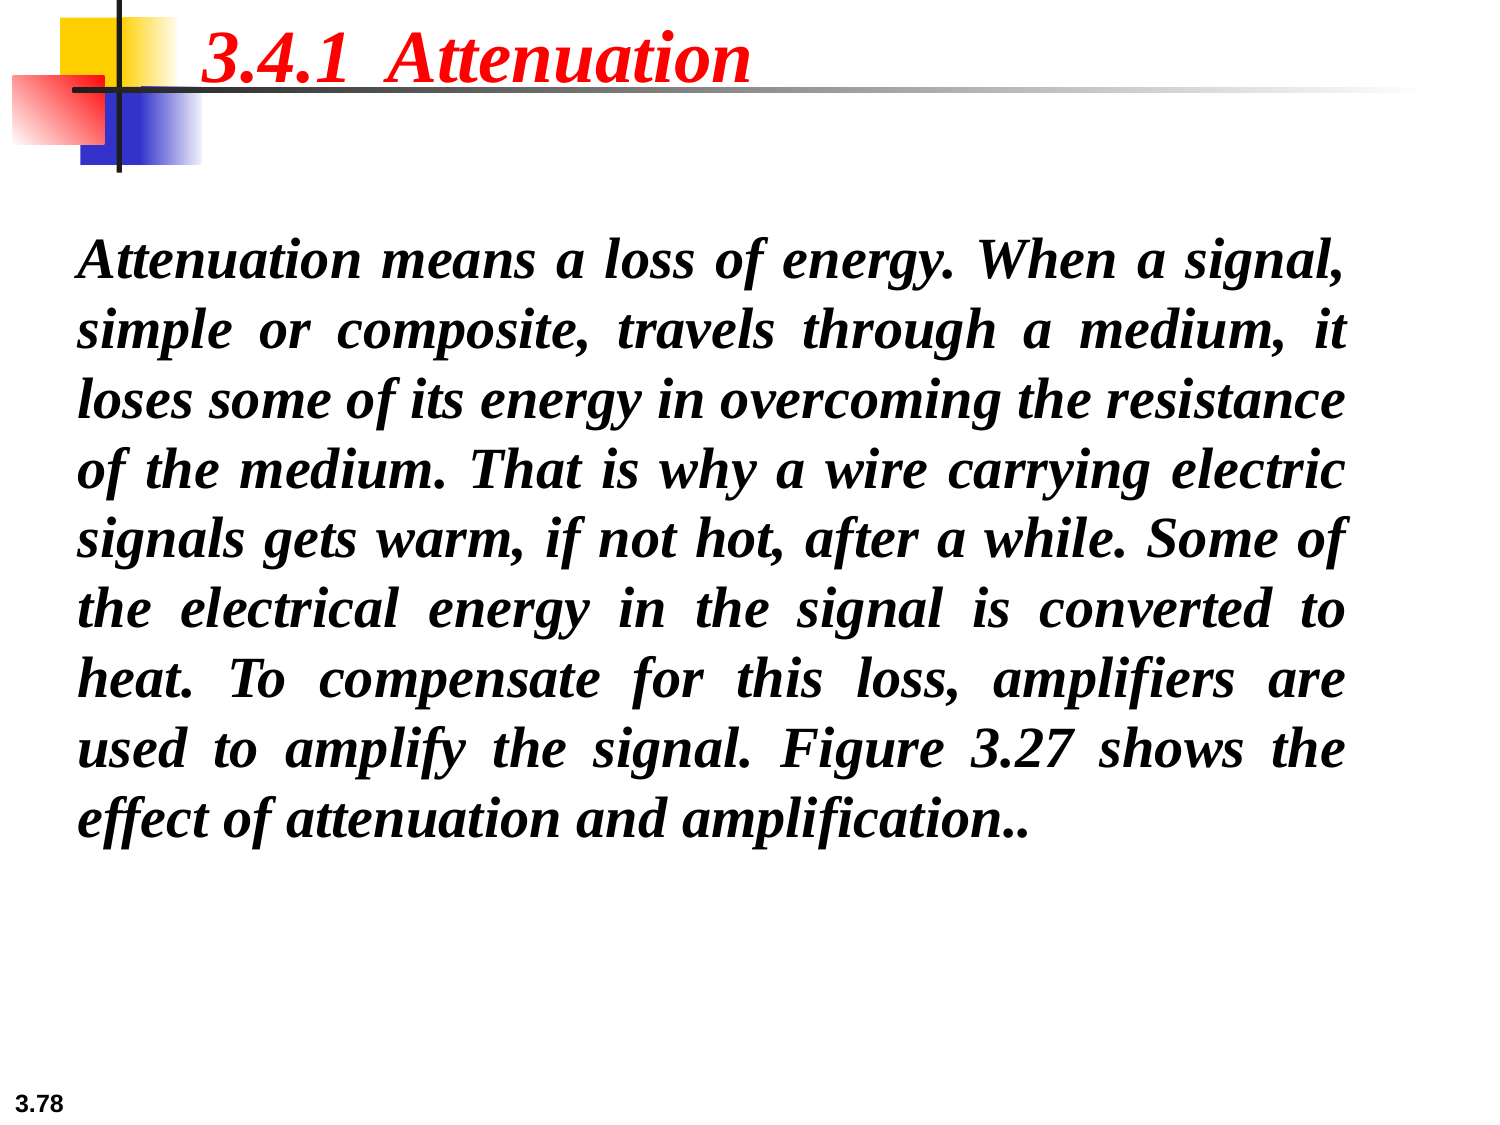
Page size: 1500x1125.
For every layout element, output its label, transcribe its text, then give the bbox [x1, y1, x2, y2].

text_box Attenuation means a loss of energy. When a signal, simple or composite, travels through a medium, it loses some of its energy in overcoming the resistance of the medium. That is why a wire carrying electric signals gets warm, if not hot, after a while. Some of the electrical energy in the signal is converted to heat. To compensate for this loss, amplifiers are used to amplify the signal. Figure 3.27 shows the effect of attenuation and amplification.. [62, 212, 1363, 858]
text_box [122, 17, 177, 86]
text_box 3.4.1 Attenuation [187, 0, 775, 105]
text_box [141, 93, 202, 165]
text_box [775, 87, 1423, 93]
text_box [72, 87, 187, 93]
text_box [12, 75, 105, 145]
text_box [80, 93, 116, 165]
text_box [122, 93, 141, 165]
text_box 3.‹#› [0, 1049, 313, 1125]
text_box [116, 0, 122, 87]
text_box [116, 93, 122, 173]
text_box [60, 17, 116, 86]
